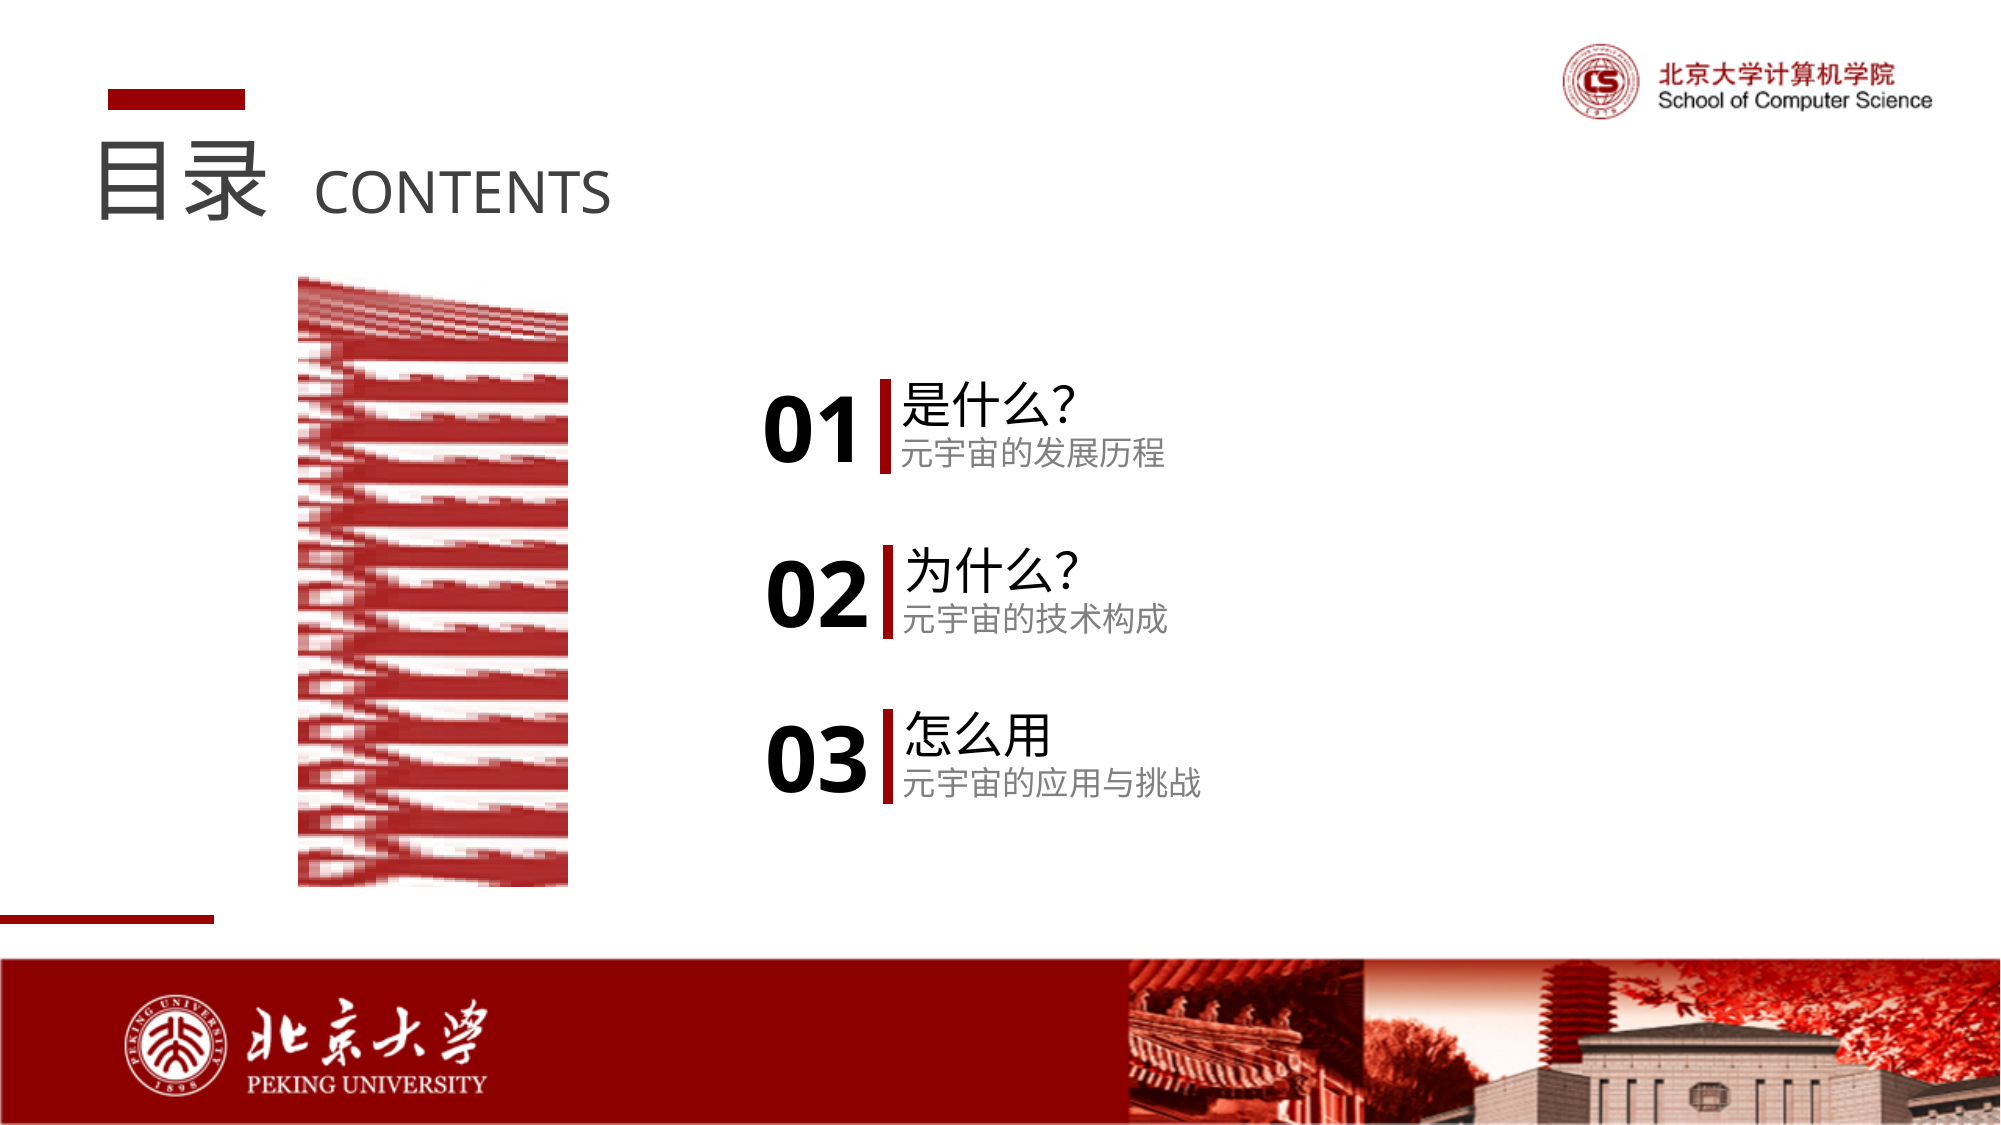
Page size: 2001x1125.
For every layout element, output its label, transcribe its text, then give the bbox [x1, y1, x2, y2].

text_box 目录 CONTENTS [0, 114, 668, 240]
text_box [746, 363, 1503, 490]
picture [0, 0, 2001, 1125]
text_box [749, 528, 1505, 656]
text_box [749, 693, 1505, 820]
